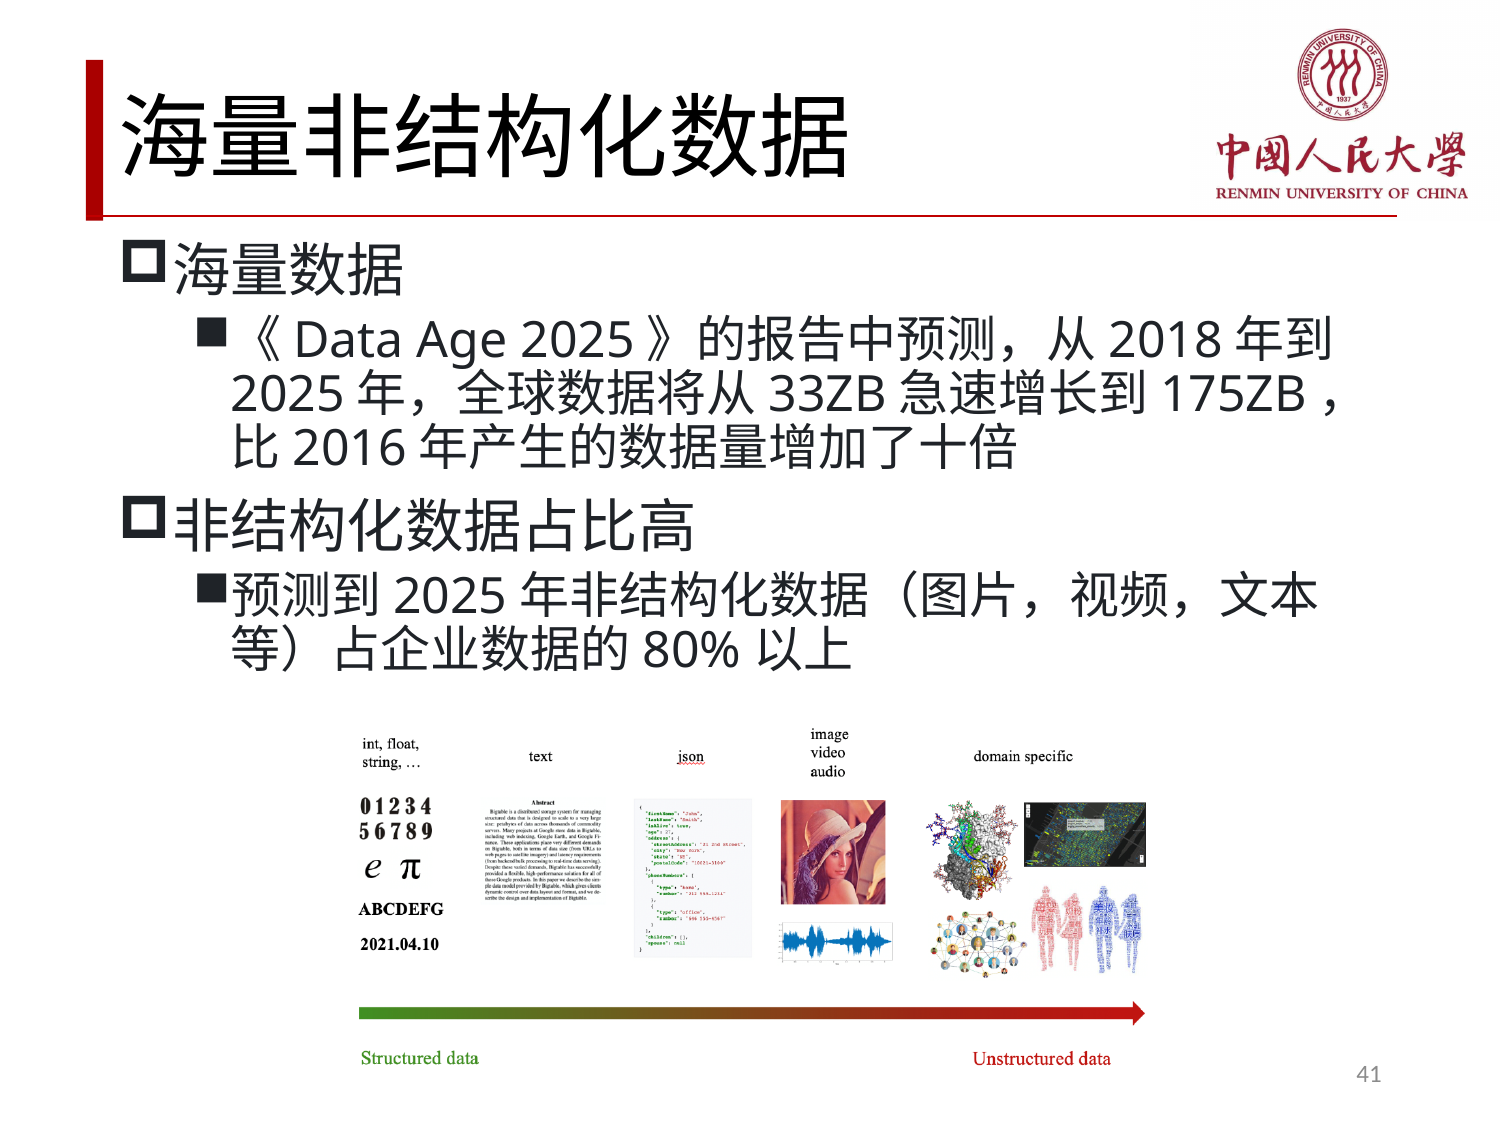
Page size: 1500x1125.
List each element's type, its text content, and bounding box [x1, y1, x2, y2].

title 海量非结构化数据 [103, 59, 1397, 221]
picture [1190, 0, 1500, 221]
slide_number 41 [1059, 1042, 1397, 1103]
list 海量数据 《Data Age 2025》的报告中预测，从2018年到2025年，全球数据将从33ZB急速增长到175ZB，比2016年产生的数据量增加了十倍 非结构化数据占比高 预测到2025年非结构化数据（图片，视频，文本等）占企业数据的80%以上 [103, 233, 1397, 1014]
picture [338, 721, 1162, 1085]
